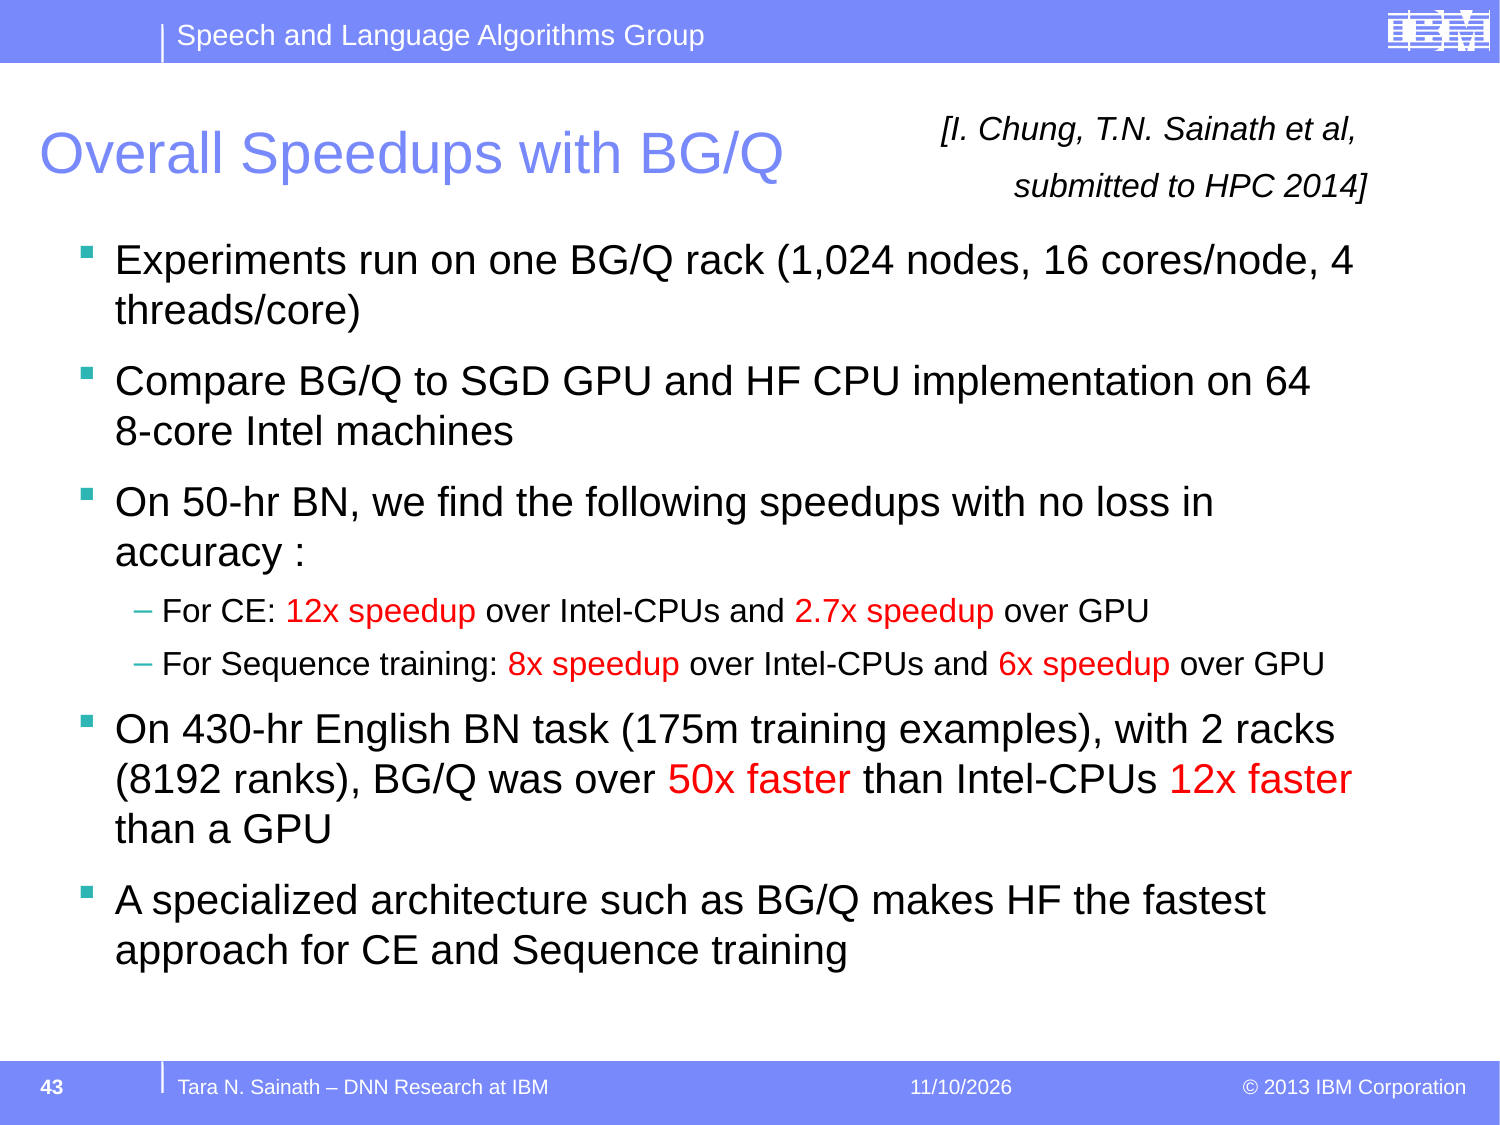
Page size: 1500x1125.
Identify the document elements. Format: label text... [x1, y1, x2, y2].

title Overall Speedups with BG/Q [24, 112, 926, 195]
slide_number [895, 1066, 1215, 1107]
slide_number 43 [25, 1066, 191, 1119]
text_box [I. Chung, T.N. Sainath et al, submitted to HPC 2014] [926, 99, 1383, 212]
list Experiments run on one BG/Q rack (1,024 nodes, 16 cores/node, 4 threads/core) Compare BG/Q to SGD GPU and HF CPU implementation on 64 8-core Intel machines On 50-hr BN, we find the following speedups with no loss in accuracy : For CE: 12x speedup over Intel-CPUs and 2.7x speedup over GPU For Sequence training: 8x speedup over Intel-CPUs and 6x speedup over GPU On 430-hr English BN task (175m training examples), with 2 racks (8192 ranks), BG/Q was over 50x faster than Intel-CPUs 12x faster than a GPU A specialized architecture such as BG/Q makes HF the fastest approach for CE and Sequence training [62, 224, 1375, 963]
footer Tara N. Sainath – DNN Research at IBM [162, 1066, 850, 1107]
